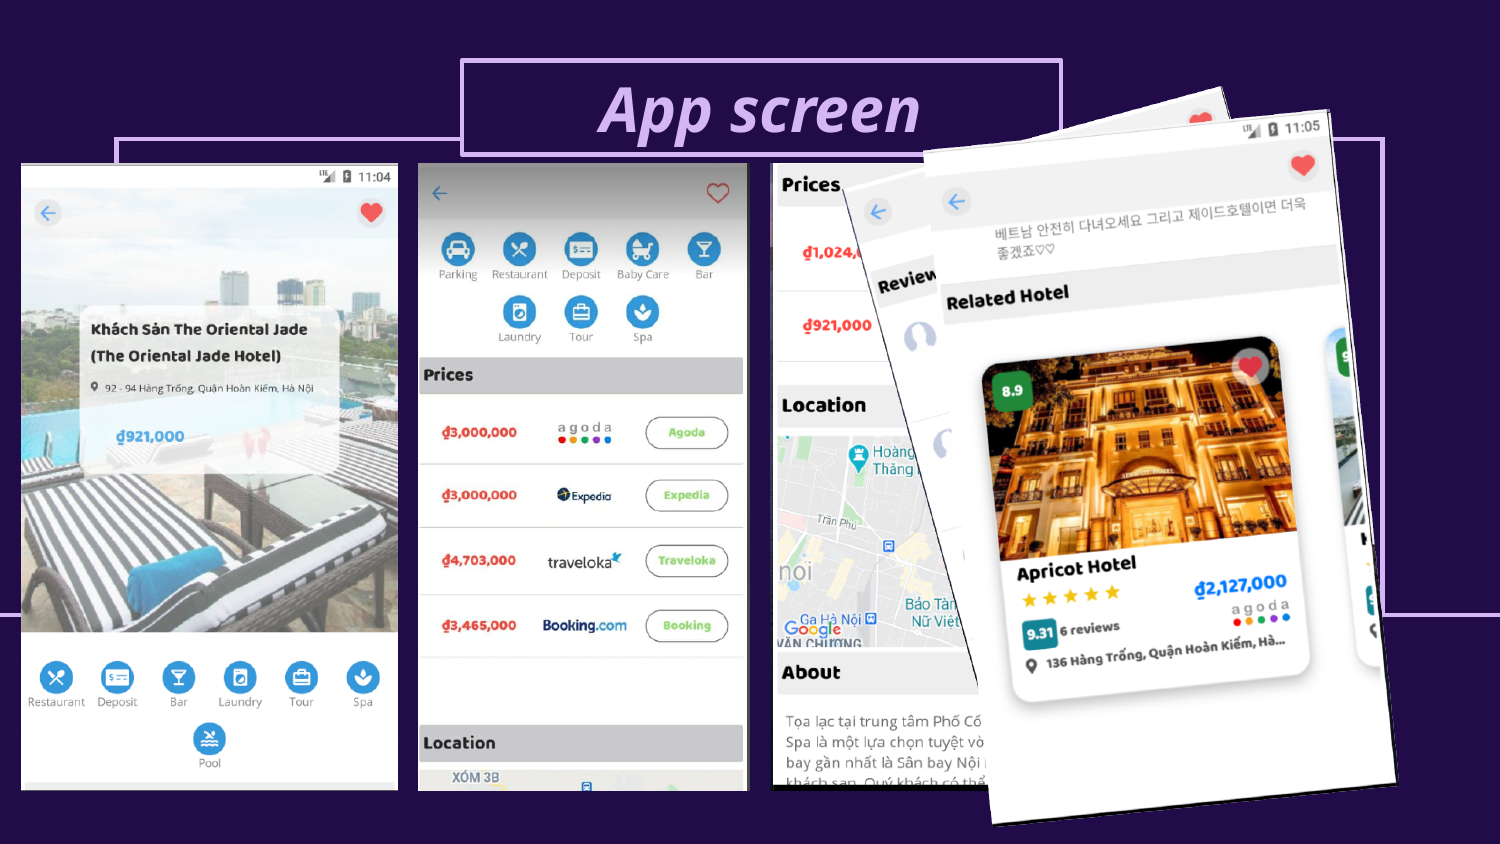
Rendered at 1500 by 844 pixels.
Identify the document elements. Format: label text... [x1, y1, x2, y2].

picture [770, 86, 1399, 827]
picture [21, 163, 398, 791]
picture [417, 163, 751, 791]
title App screen [460, 58, 1063, 157]
